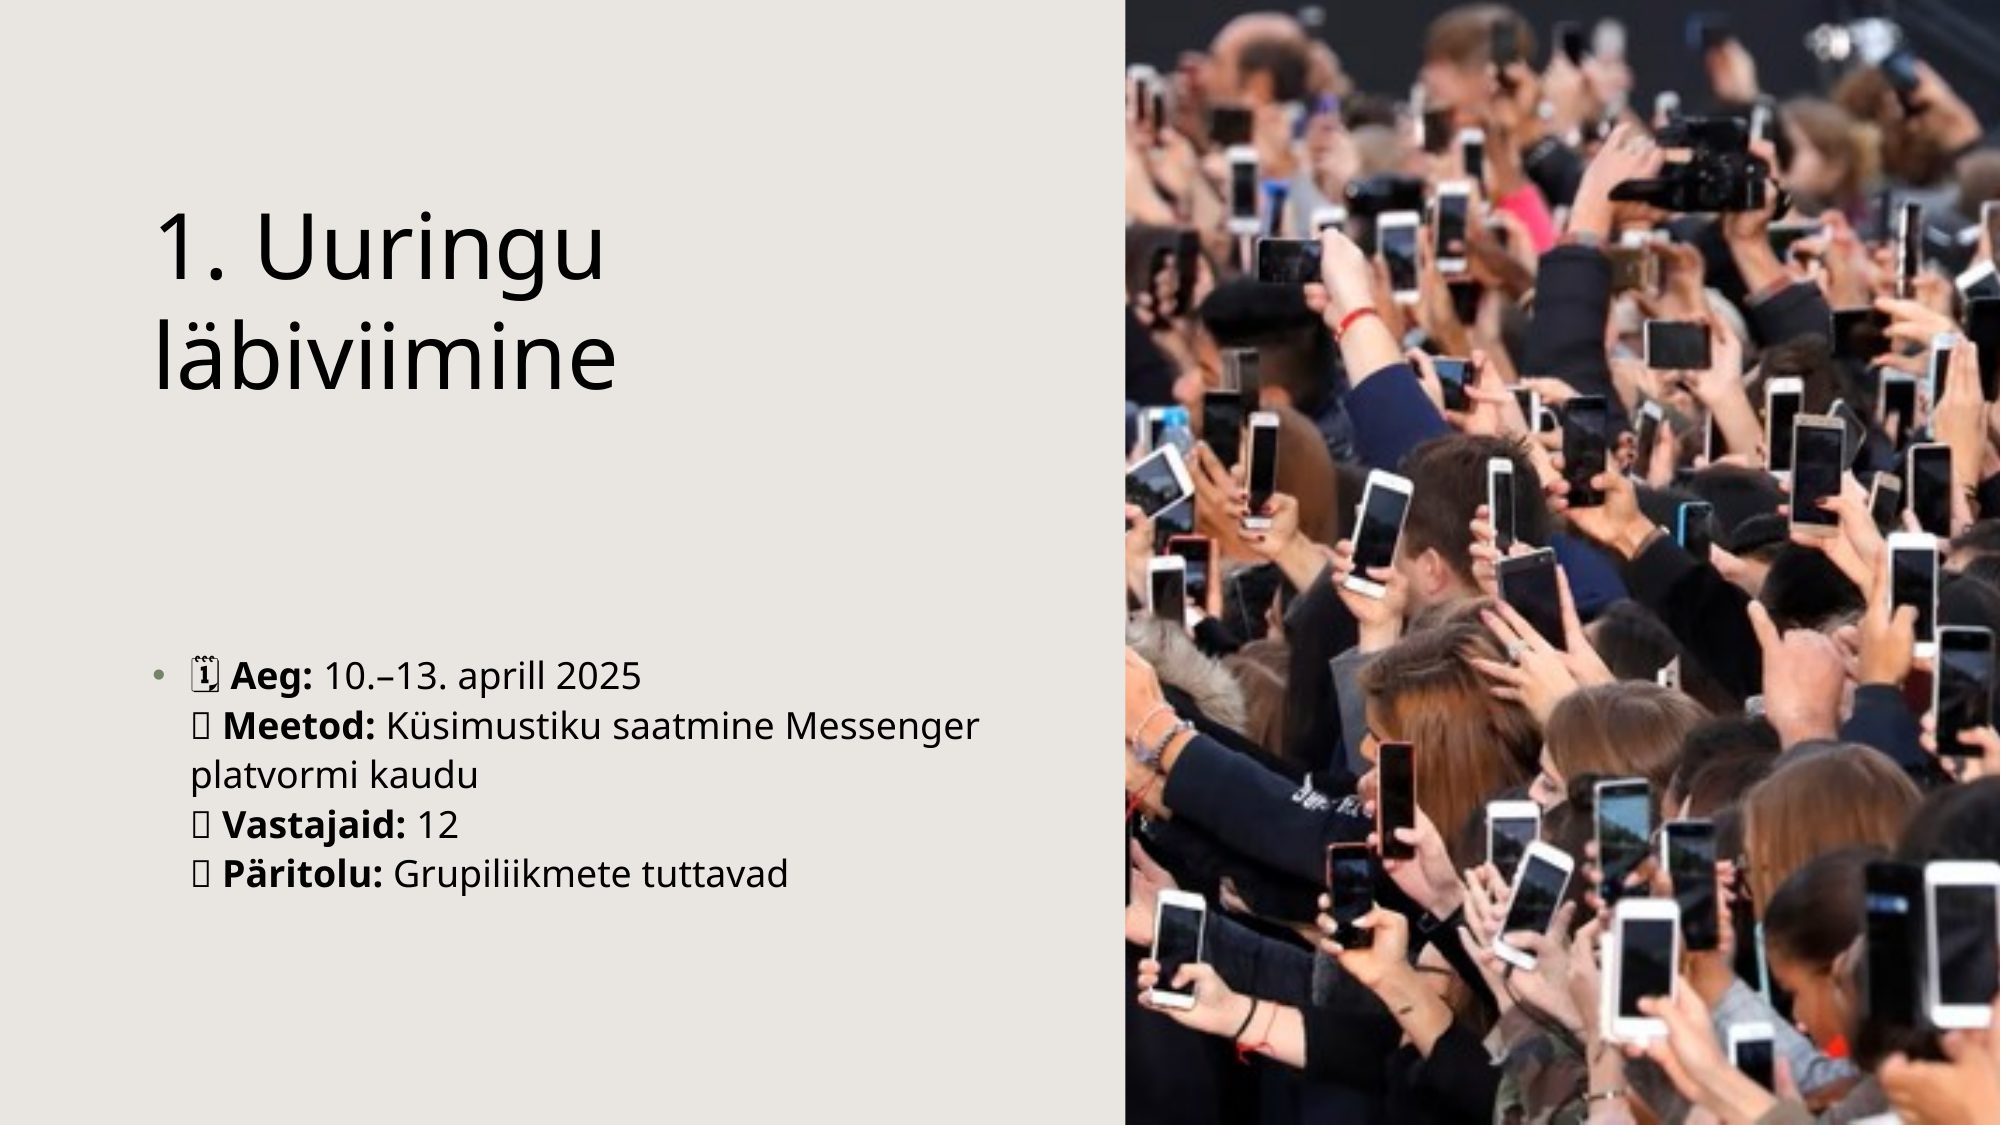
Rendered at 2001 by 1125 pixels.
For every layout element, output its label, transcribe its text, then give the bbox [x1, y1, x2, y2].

list 🗓 Aeg: 10.–13. aprill 2025 📱 Meetod: Küsimustiku saatmine Messenger platvormi kaudu 👥 Vastajaid: 12 📍 Päritolu: Grupiliikmete tuttavad [137, 512, 1063, 1031]
title 1. Uuringu läbiviimine [137, 96, 1063, 500]
picture [1125, 0, 2000, 1125]
